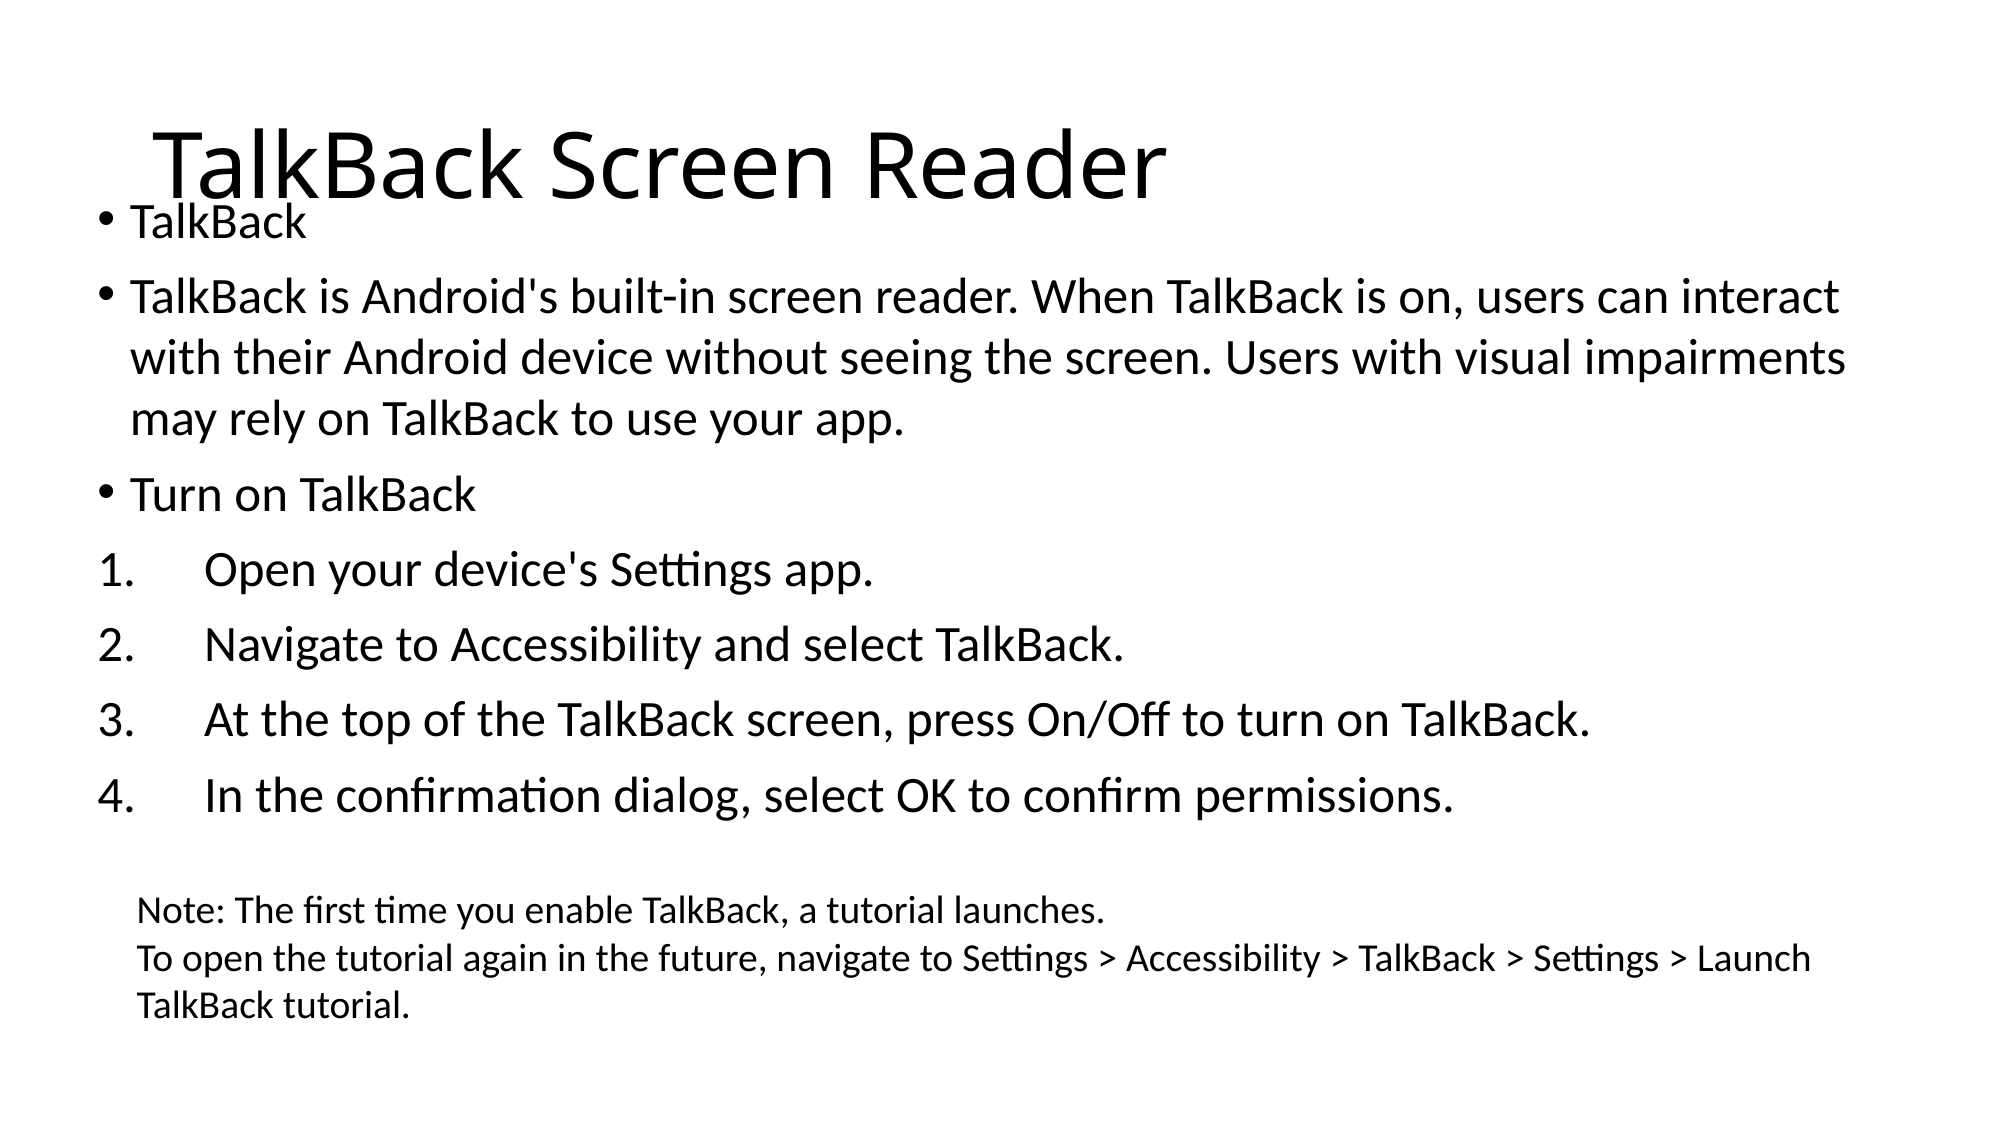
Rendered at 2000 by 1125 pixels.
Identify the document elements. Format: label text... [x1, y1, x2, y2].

list TalkBack TalkBack is Android's built-in screen reader. When TalkBack is on, users can interact with their Android device without seeing the screen. Users with visual impairments may rely on TalkBack to use your app. Turn on TalkBack Open your device's Settings app. Navigate to Accessibility and select TalkBack. At the top of the TalkBack screen, press On/Off to turn on TalkBack. In the confirmation dialog, select OK to confirm permissions. Note: The first time you enable TalkBack, a tutorial launches. To open the tutorial again in the future, navigate to Settings > Accessibility > TalkBack > Settings > Launch TalkBack tutorial. [82, 179, 1904, 1038]
title TalkBack Screen Reader [137, 59, 1862, 278]
